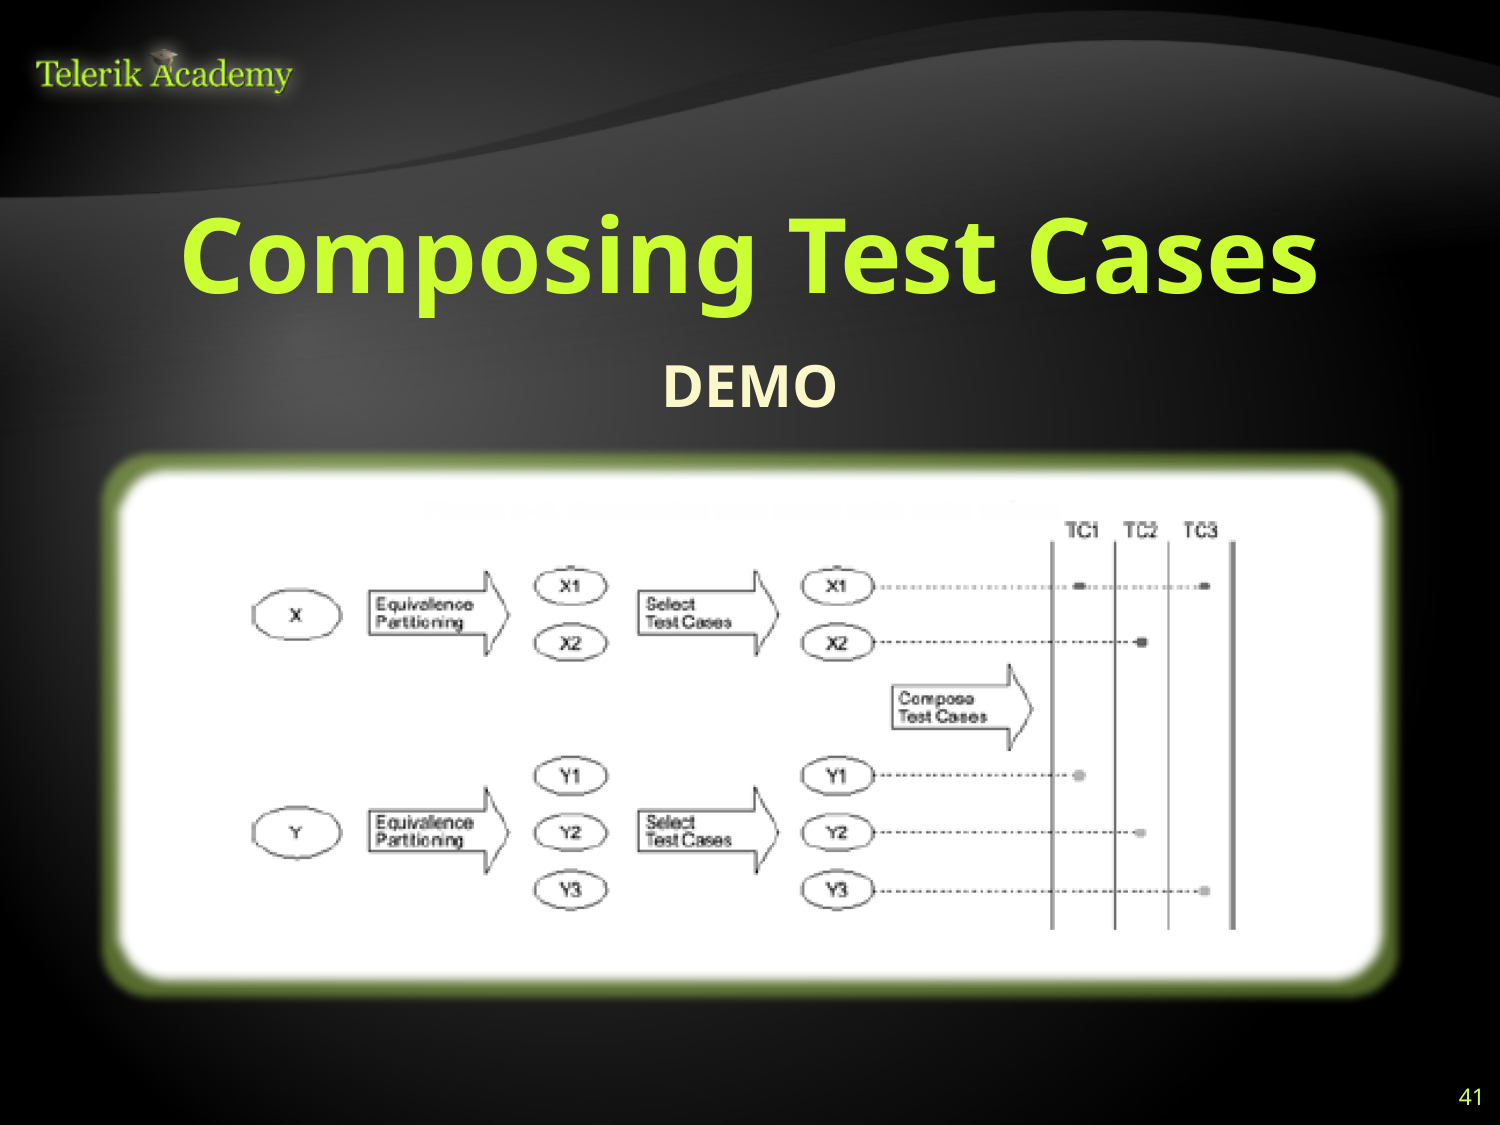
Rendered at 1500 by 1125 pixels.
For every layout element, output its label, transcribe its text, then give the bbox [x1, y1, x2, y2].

subtitle DEMO [99, 337, 1400, 431]
slide_number 41 [1425, 1074, 1500, 1113]
picture [0, 0, 1500, 1125]
title Composing Test Cases [99, 200, 1400, 313]
